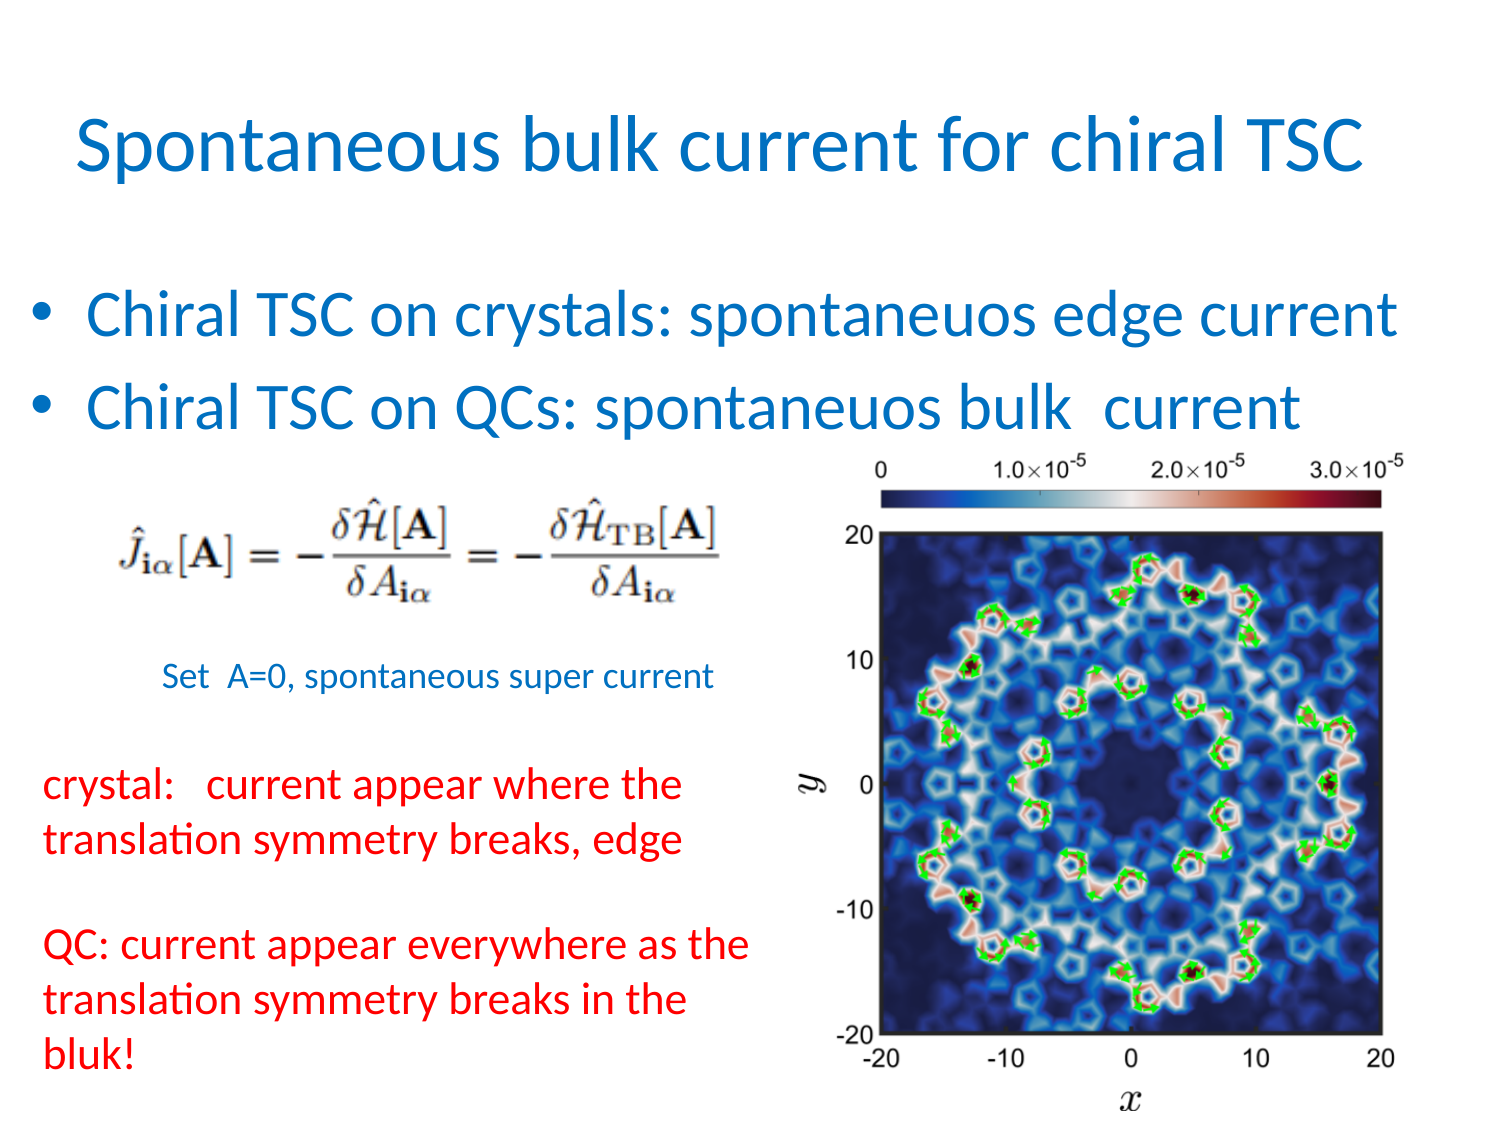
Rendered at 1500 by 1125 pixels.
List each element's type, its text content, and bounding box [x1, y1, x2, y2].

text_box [100, 491, 761, 705]
list Chiral TSC on crystals: spontaneuos edge current Chiral TSC on QCs: spontaneuos bulk current [15, 262, 1483, 1005]
picture [790, 444, 1422, 1112]
text_box crystal: current appear where the translation symmetry breaks, edge QC: current appear everywhere as the translation symmetry breaks in the bluk! [27, 746, 784, 1086]
title Spontaneous bulk current for chiral TSC [35, 45, 1425, 233]
